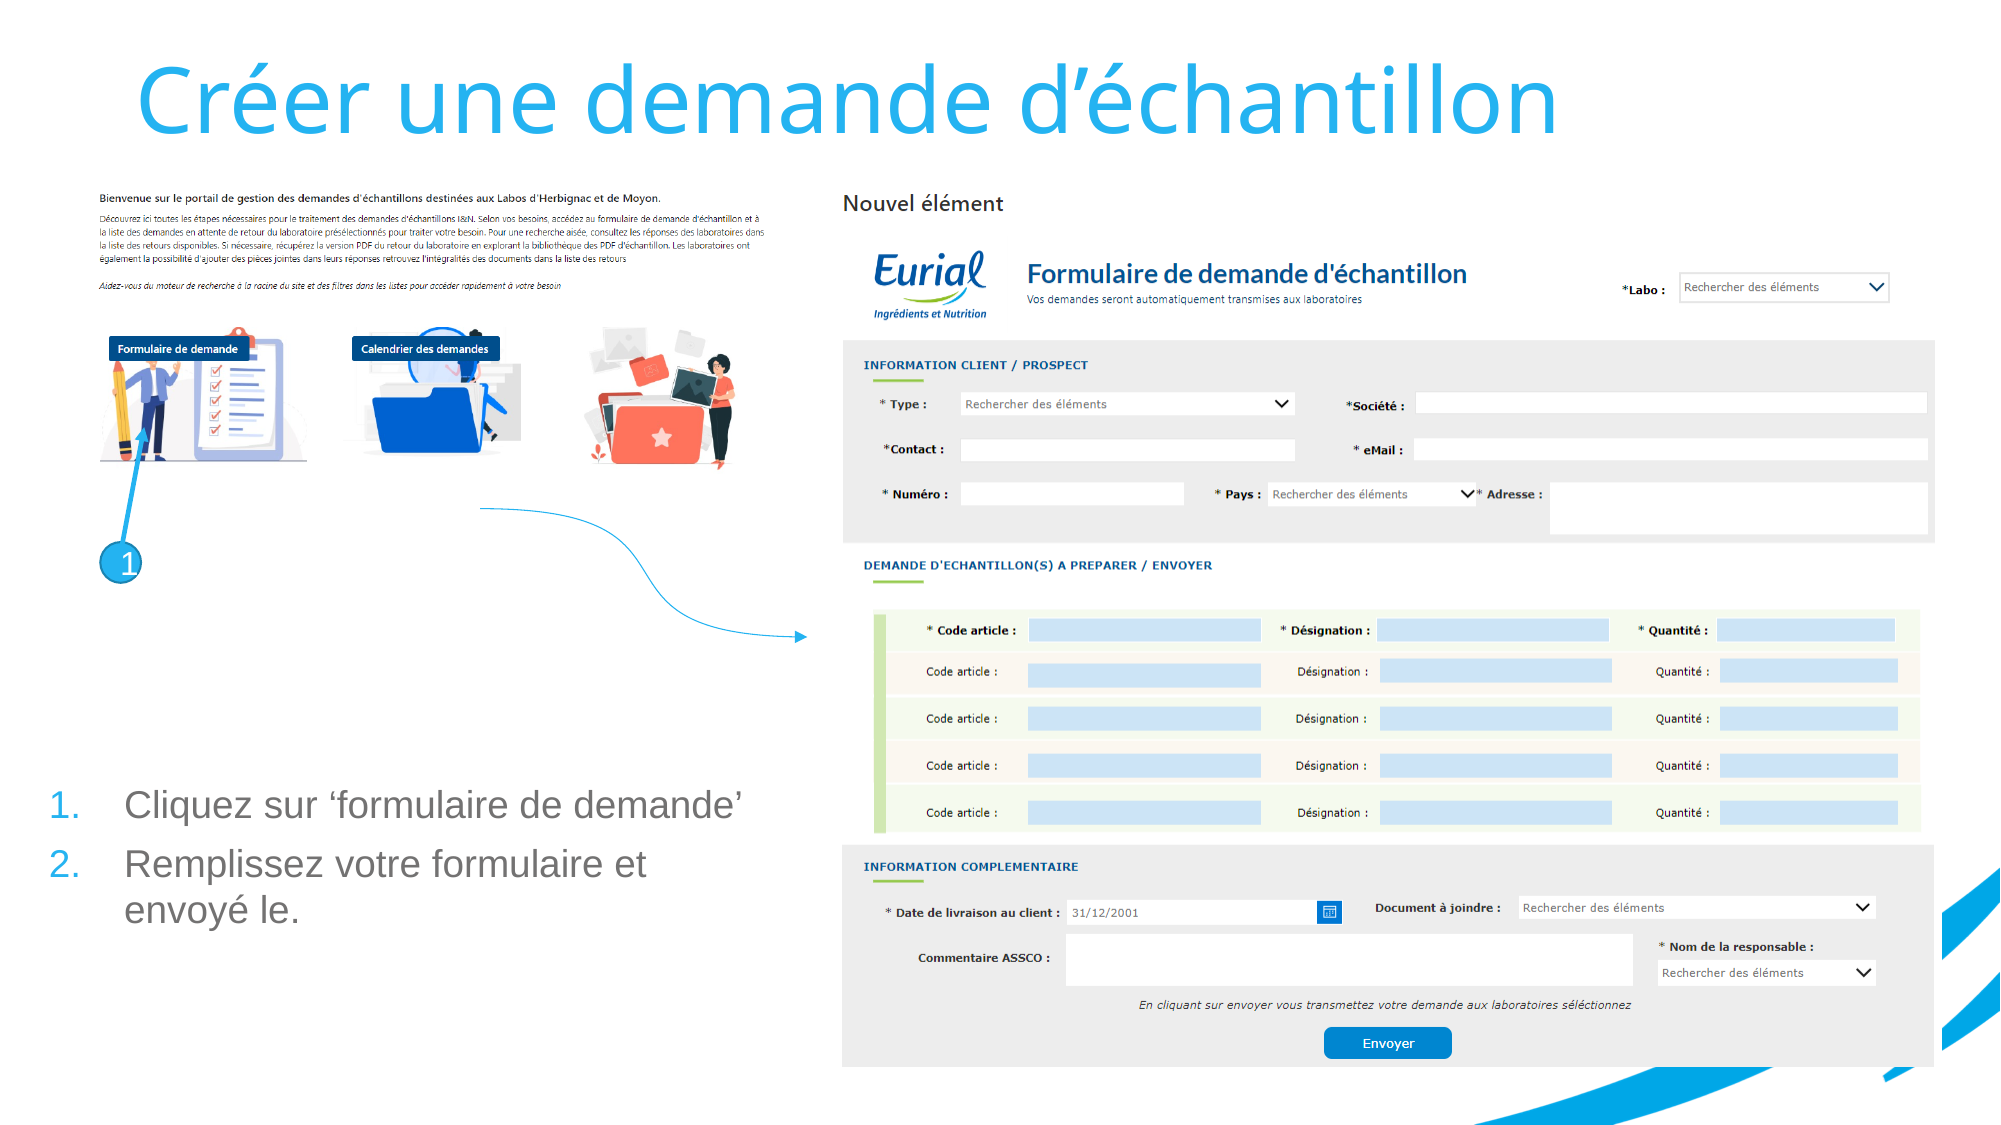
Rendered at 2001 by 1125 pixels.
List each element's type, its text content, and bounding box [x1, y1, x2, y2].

picture [94, 185, 770, 474]
text_box 1 [99, 541, 143, 584]
picture [824, 163, 2000, 1125]
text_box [579, 409, 708, 737]
list Cliquez sur ‘formulaire de demande’ Remplissez votre formulaire et envoyé le. [33, 772, 798, 974]
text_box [120, 426, 145, 553]
list Créer une demande d’échantillon [120, 47, 1704, 151]
